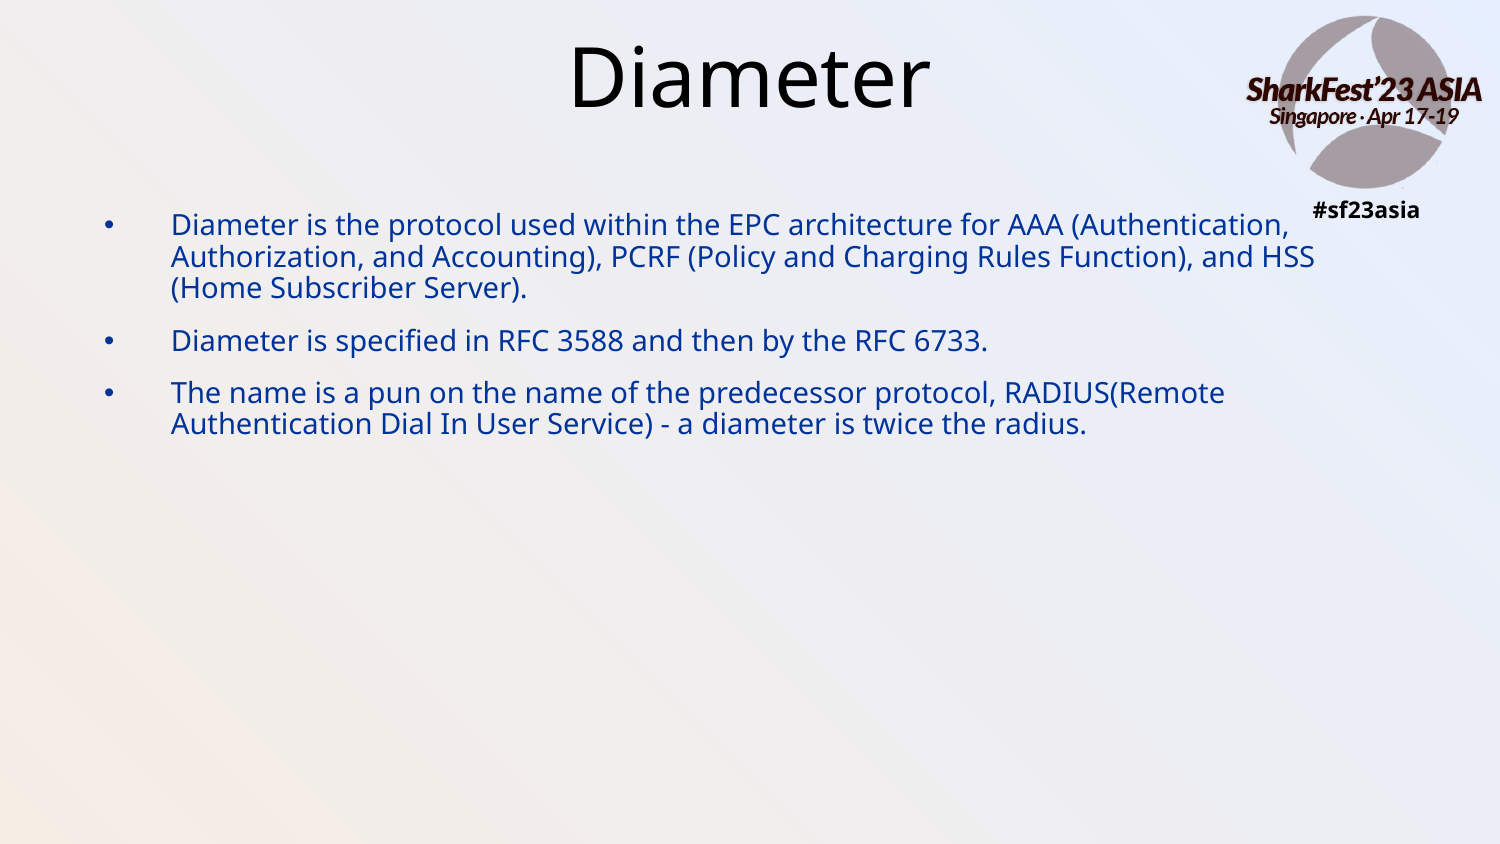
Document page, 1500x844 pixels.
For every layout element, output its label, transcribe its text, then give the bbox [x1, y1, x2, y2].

title Diameter [188, 0, 1312, 161]
list Diameter is the protocol used within the EPC architecture for AAA (Authentication, Authorization, and Accounting), PCRF (Policy and Charging Rules Function), and HSS (Home Subscriber Server). Diameter is specified in RFC 3588 and then by the RFC 6733. The name is a pun on the name of the predecessor protocol, RADIUS(Remote Authentication Dial In User Service) - a diameter is twice the radius. [80, 195, 1428, 754]
picture [1243, 15, 1484, 189]
